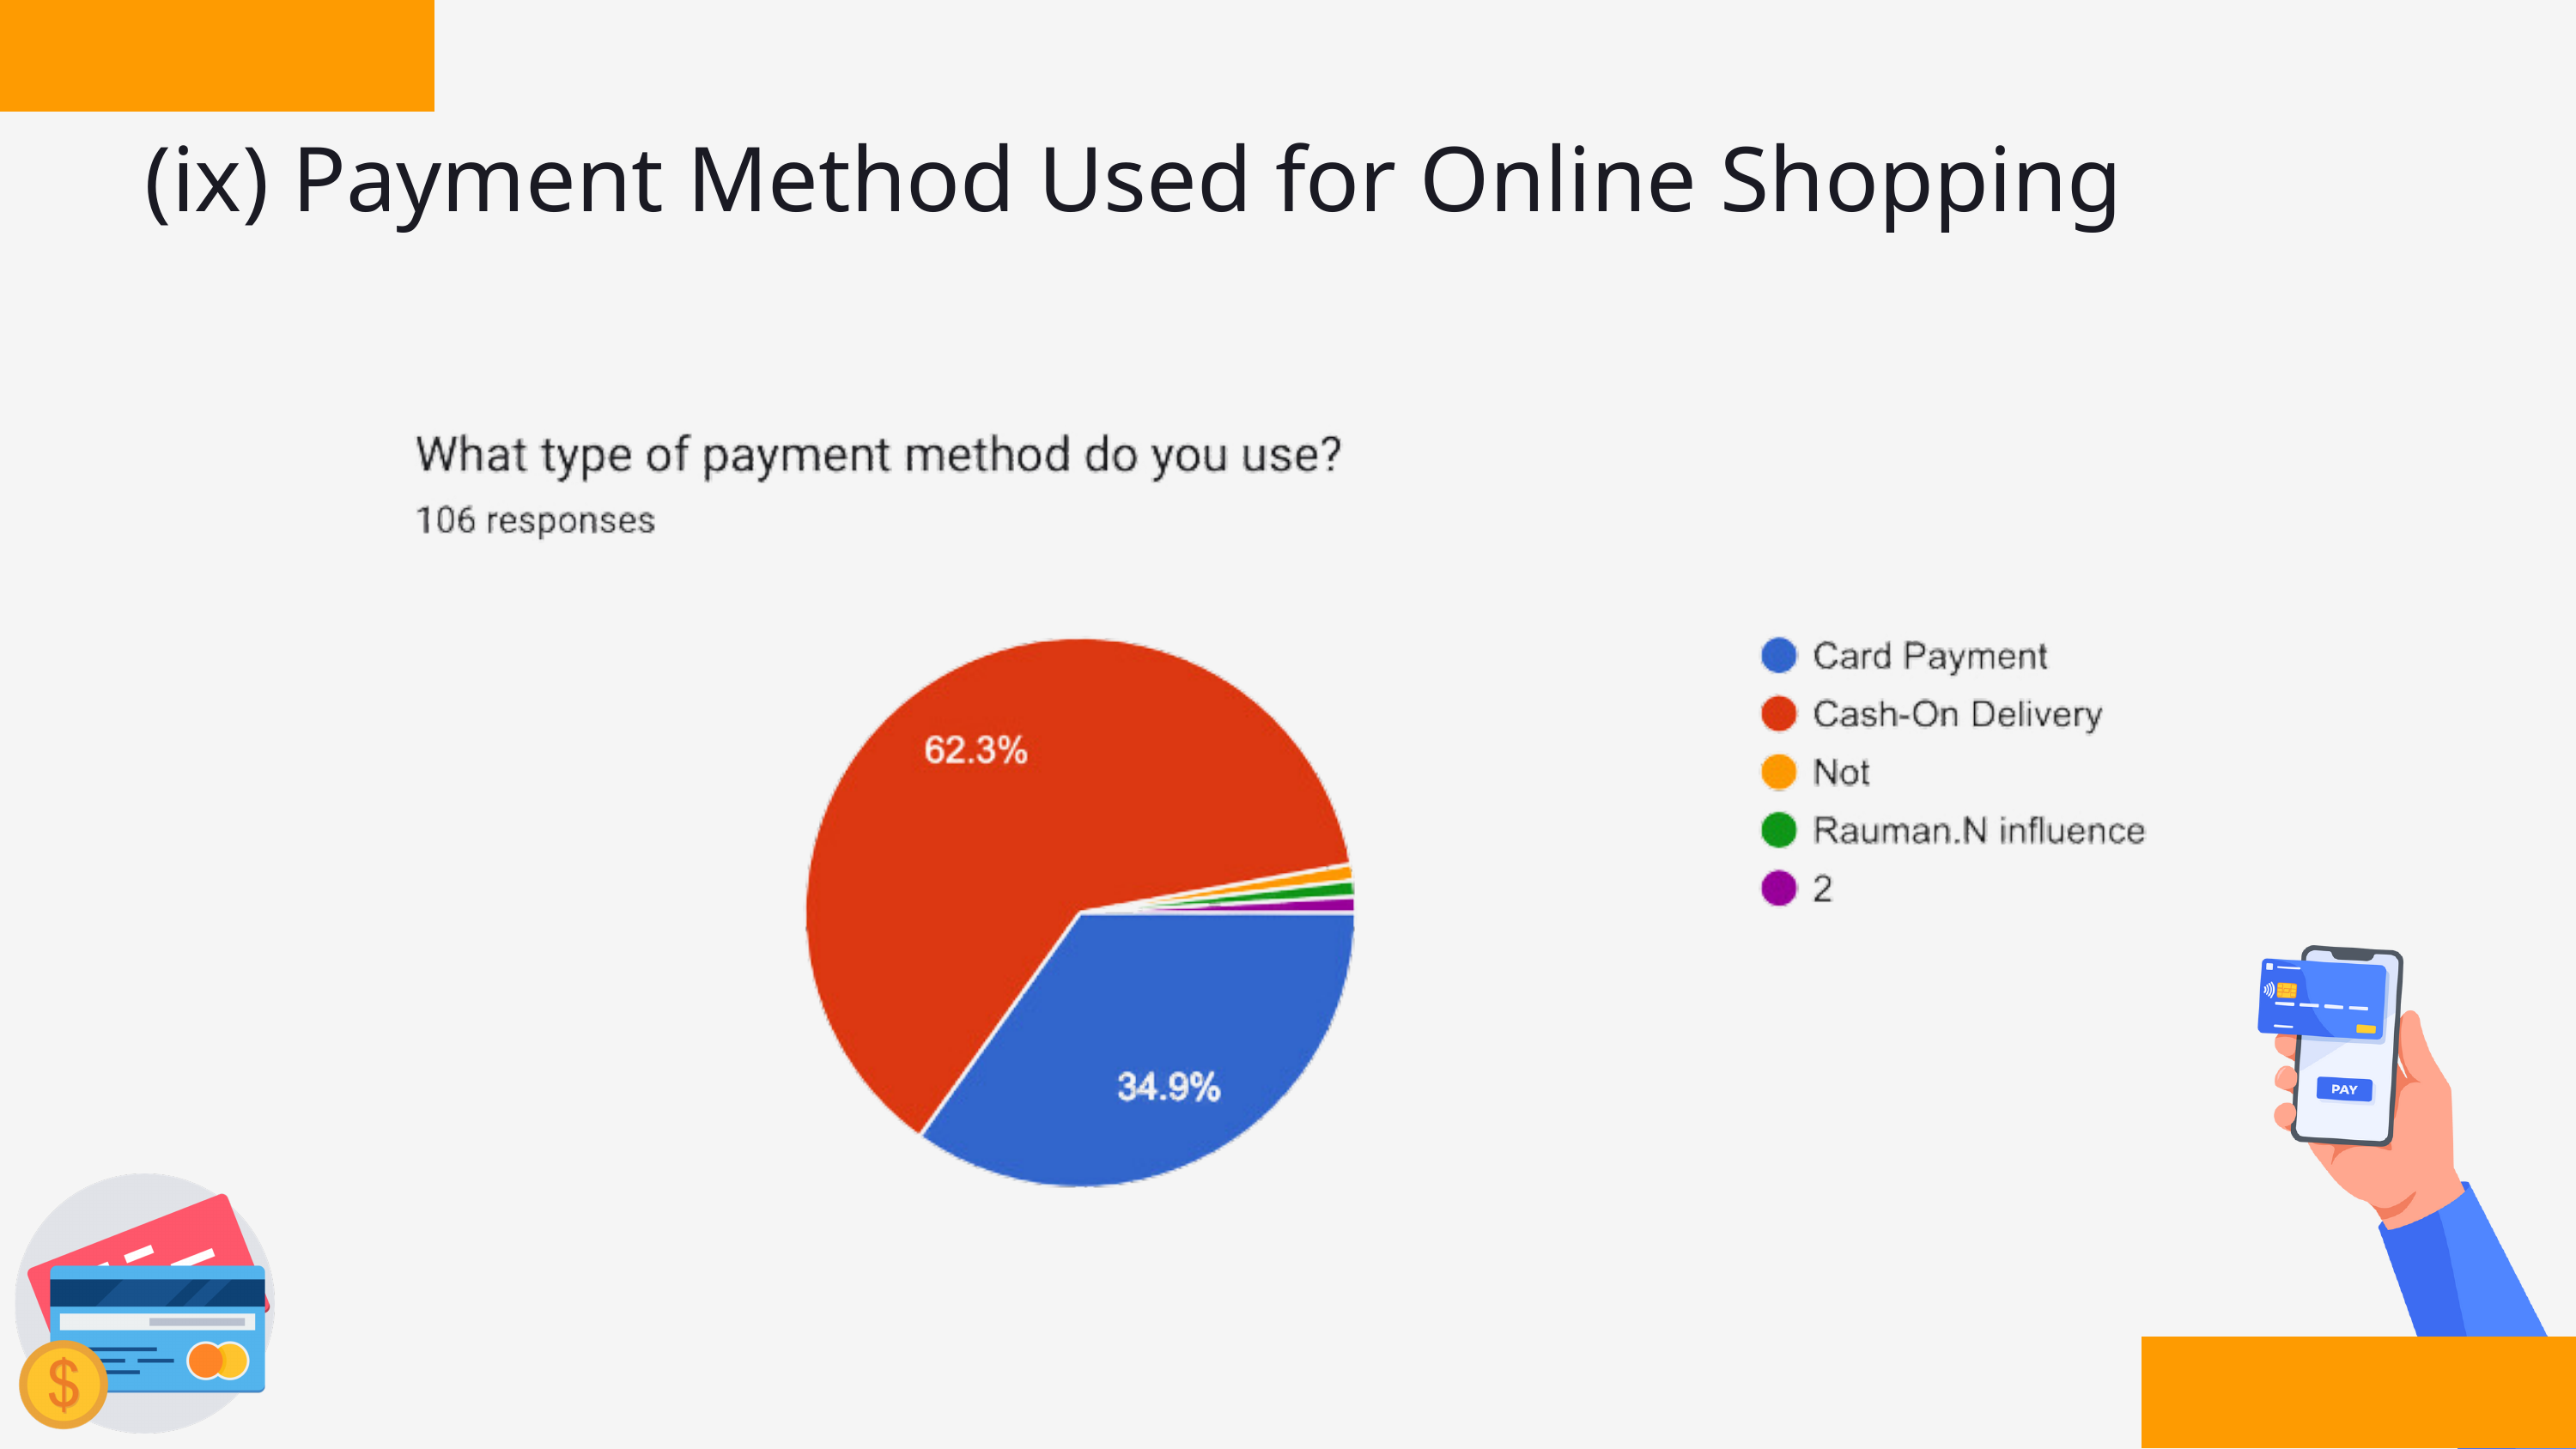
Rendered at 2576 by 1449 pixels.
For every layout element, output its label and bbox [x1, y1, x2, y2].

text_box [0, 0, 2576, 1449]
